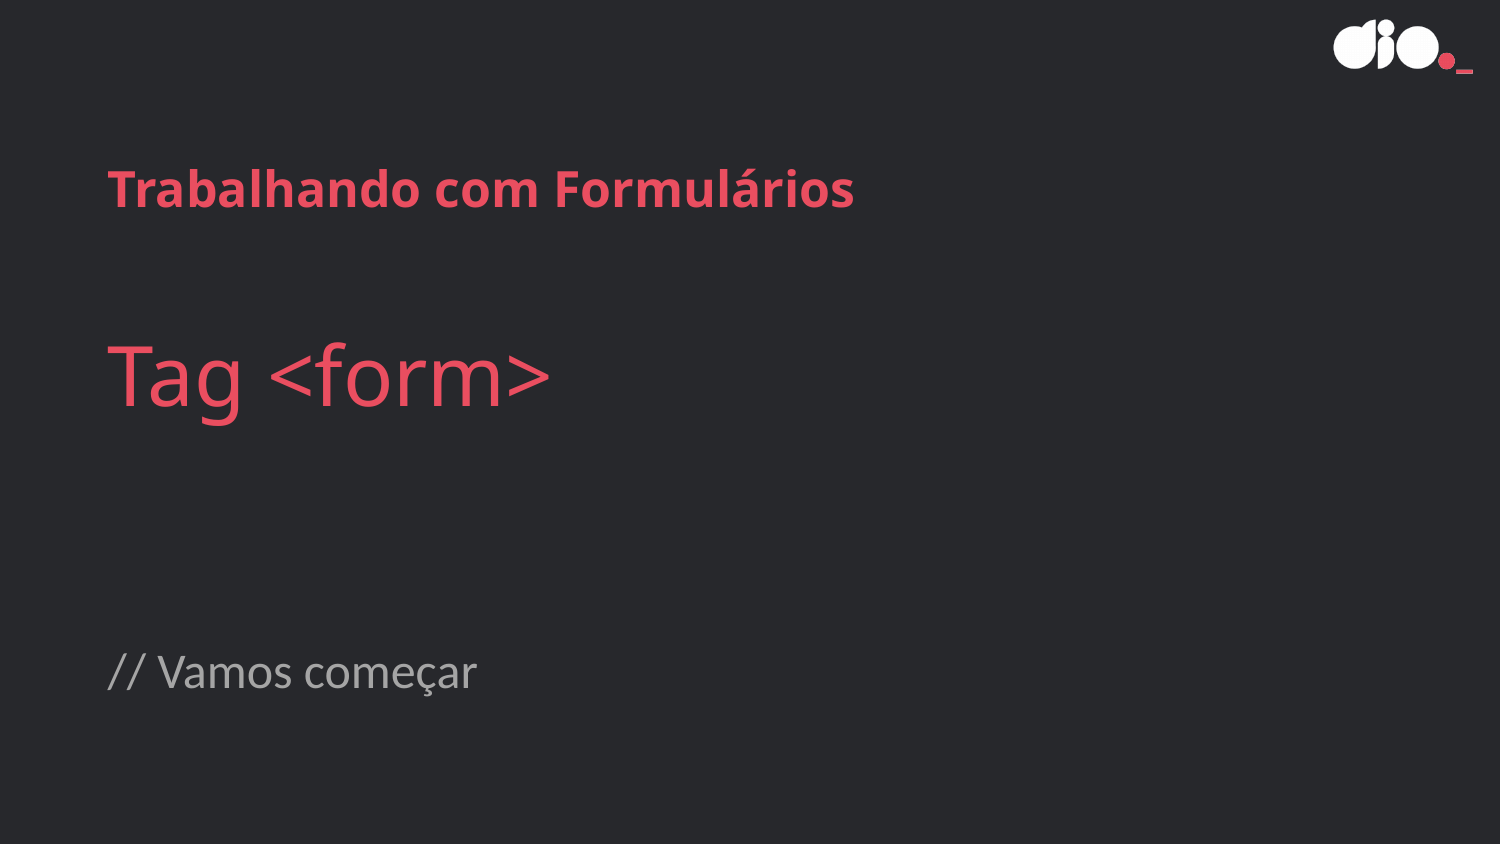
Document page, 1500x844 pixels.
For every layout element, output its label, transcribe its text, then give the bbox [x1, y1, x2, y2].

text_box // Vamos começar [92, 635, 1309, 701]
text_box Tag <form> [92, 292, 1309, 558]
picture [1332, 19, 1474, 75]
text_box Trabalhando com Formulários [92, 142, 1309, 223]
